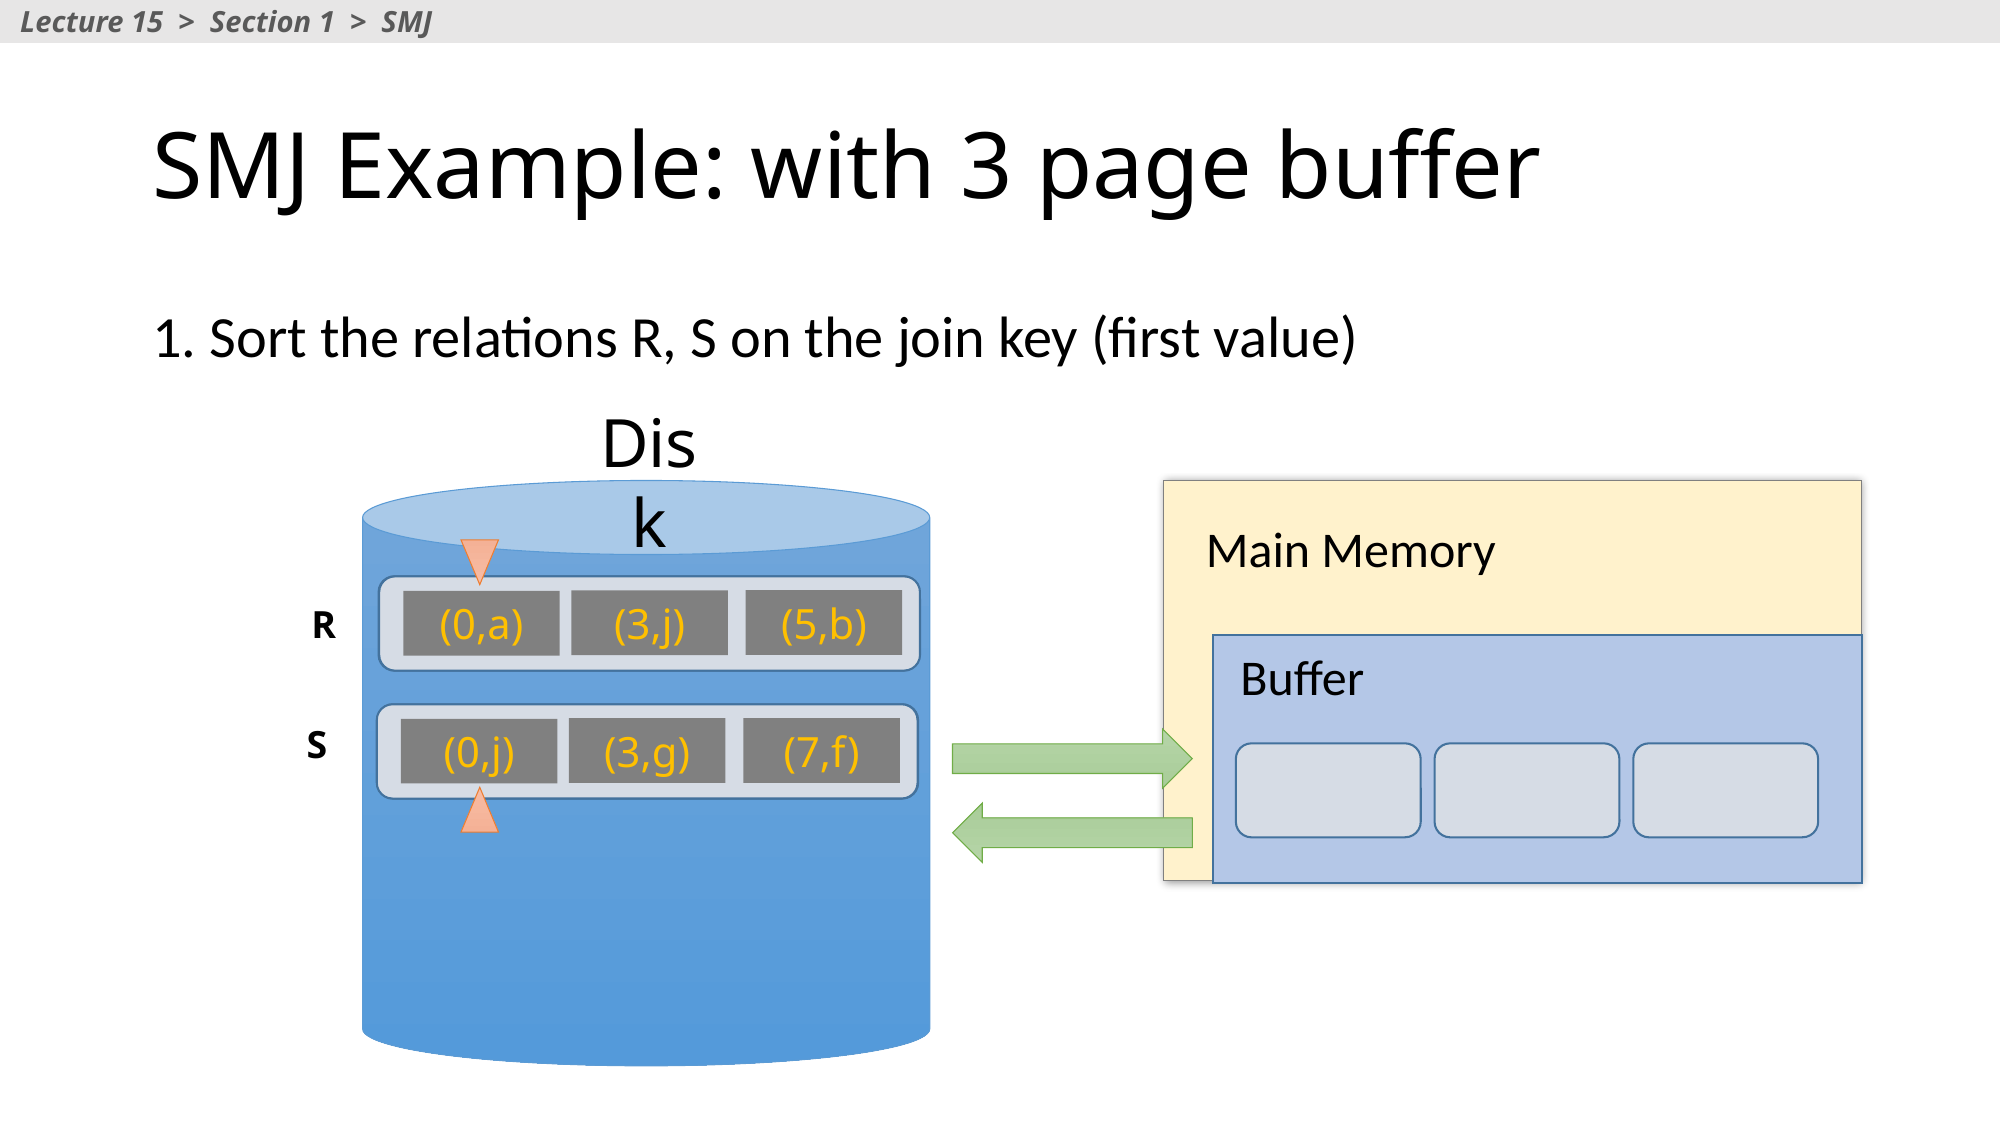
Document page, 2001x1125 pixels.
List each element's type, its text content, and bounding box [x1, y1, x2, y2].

text_box [362, 481, 931, 1067]
text_box S [291, 713, 343, 774]
table_cell 4 [364, 483, 576, 552]
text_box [376, 704, 918, 799]
text_box [460, 799, 500, 833]
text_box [0, 0, 2000, 47]
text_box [1163, 480, 1863, 884]
text_box [951, 801, 1163, 864]
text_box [379, 576, 920, 671]
text_box R [296, 593, 351, 654]
table_cell 4 [722, 483, 929, 552]
text_box Disk [576, 393, 722, 569]
list 1. Sort the relations R, S on the join key (first value) [137, 299, 1863, 1014]
text_box [951, 727, 1163, 790]
text_box [460, 539, 500, 576]
